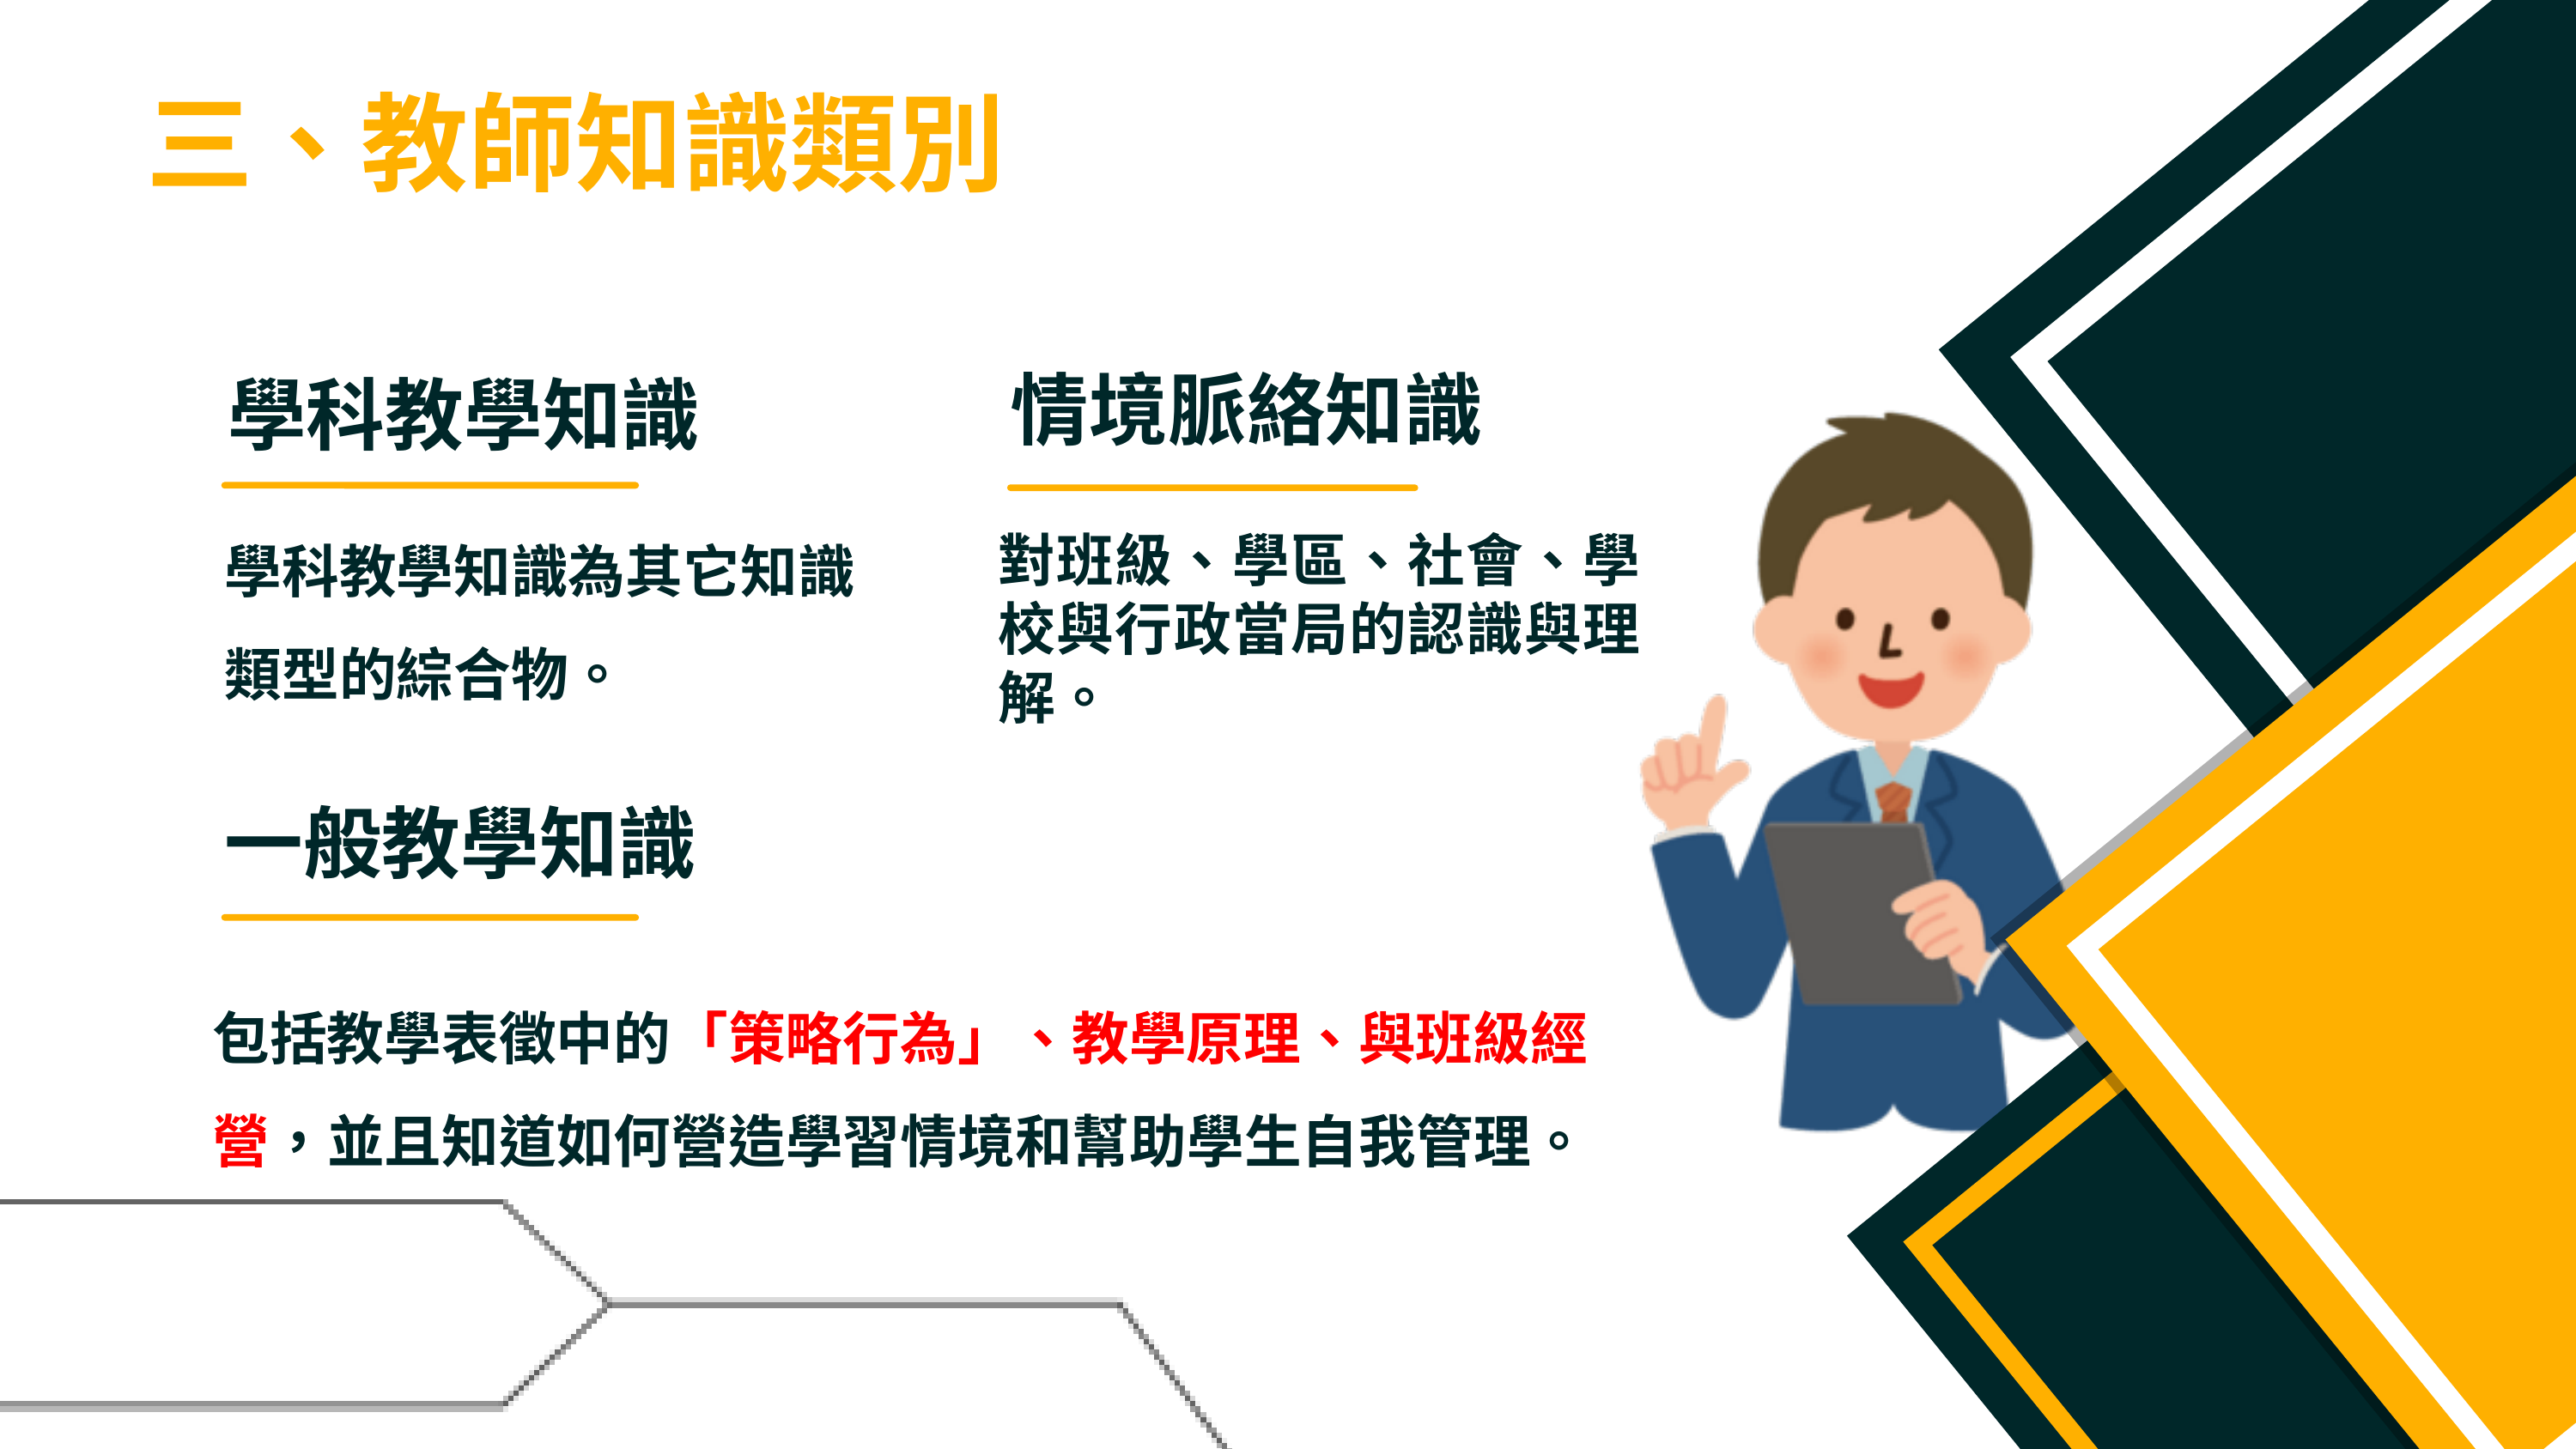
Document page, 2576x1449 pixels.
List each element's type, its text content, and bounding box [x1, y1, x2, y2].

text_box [1996, 0, 2576, 1449]
text_box 對班級、學區、社會、學校與行政當局的認識與理解。 [998, 524, 1449, 731]
text_box 學科教學知識為其它知識類型的綜合物。 [224, 500, 862, 707]
text_box 一般教學知識 [224, 796, 939, 888]
picture [0, 1199, 1686, 1449]
text_box 三、教師知識類別 [146, 76, 1713, 205]
text_box 學科教學知識 [228, 368, 942, 460]
text_box 情境脈絡知識 [1010, 362, 1452, 455]
picture [1454, 361, 1996, 1183]
text_box 包括教學表徵中的「策略行為」、教學原理、與班級經營，並且知道如何營造學習情境和幫助學生自我管理。 [212, 967, 1449, 1174]
